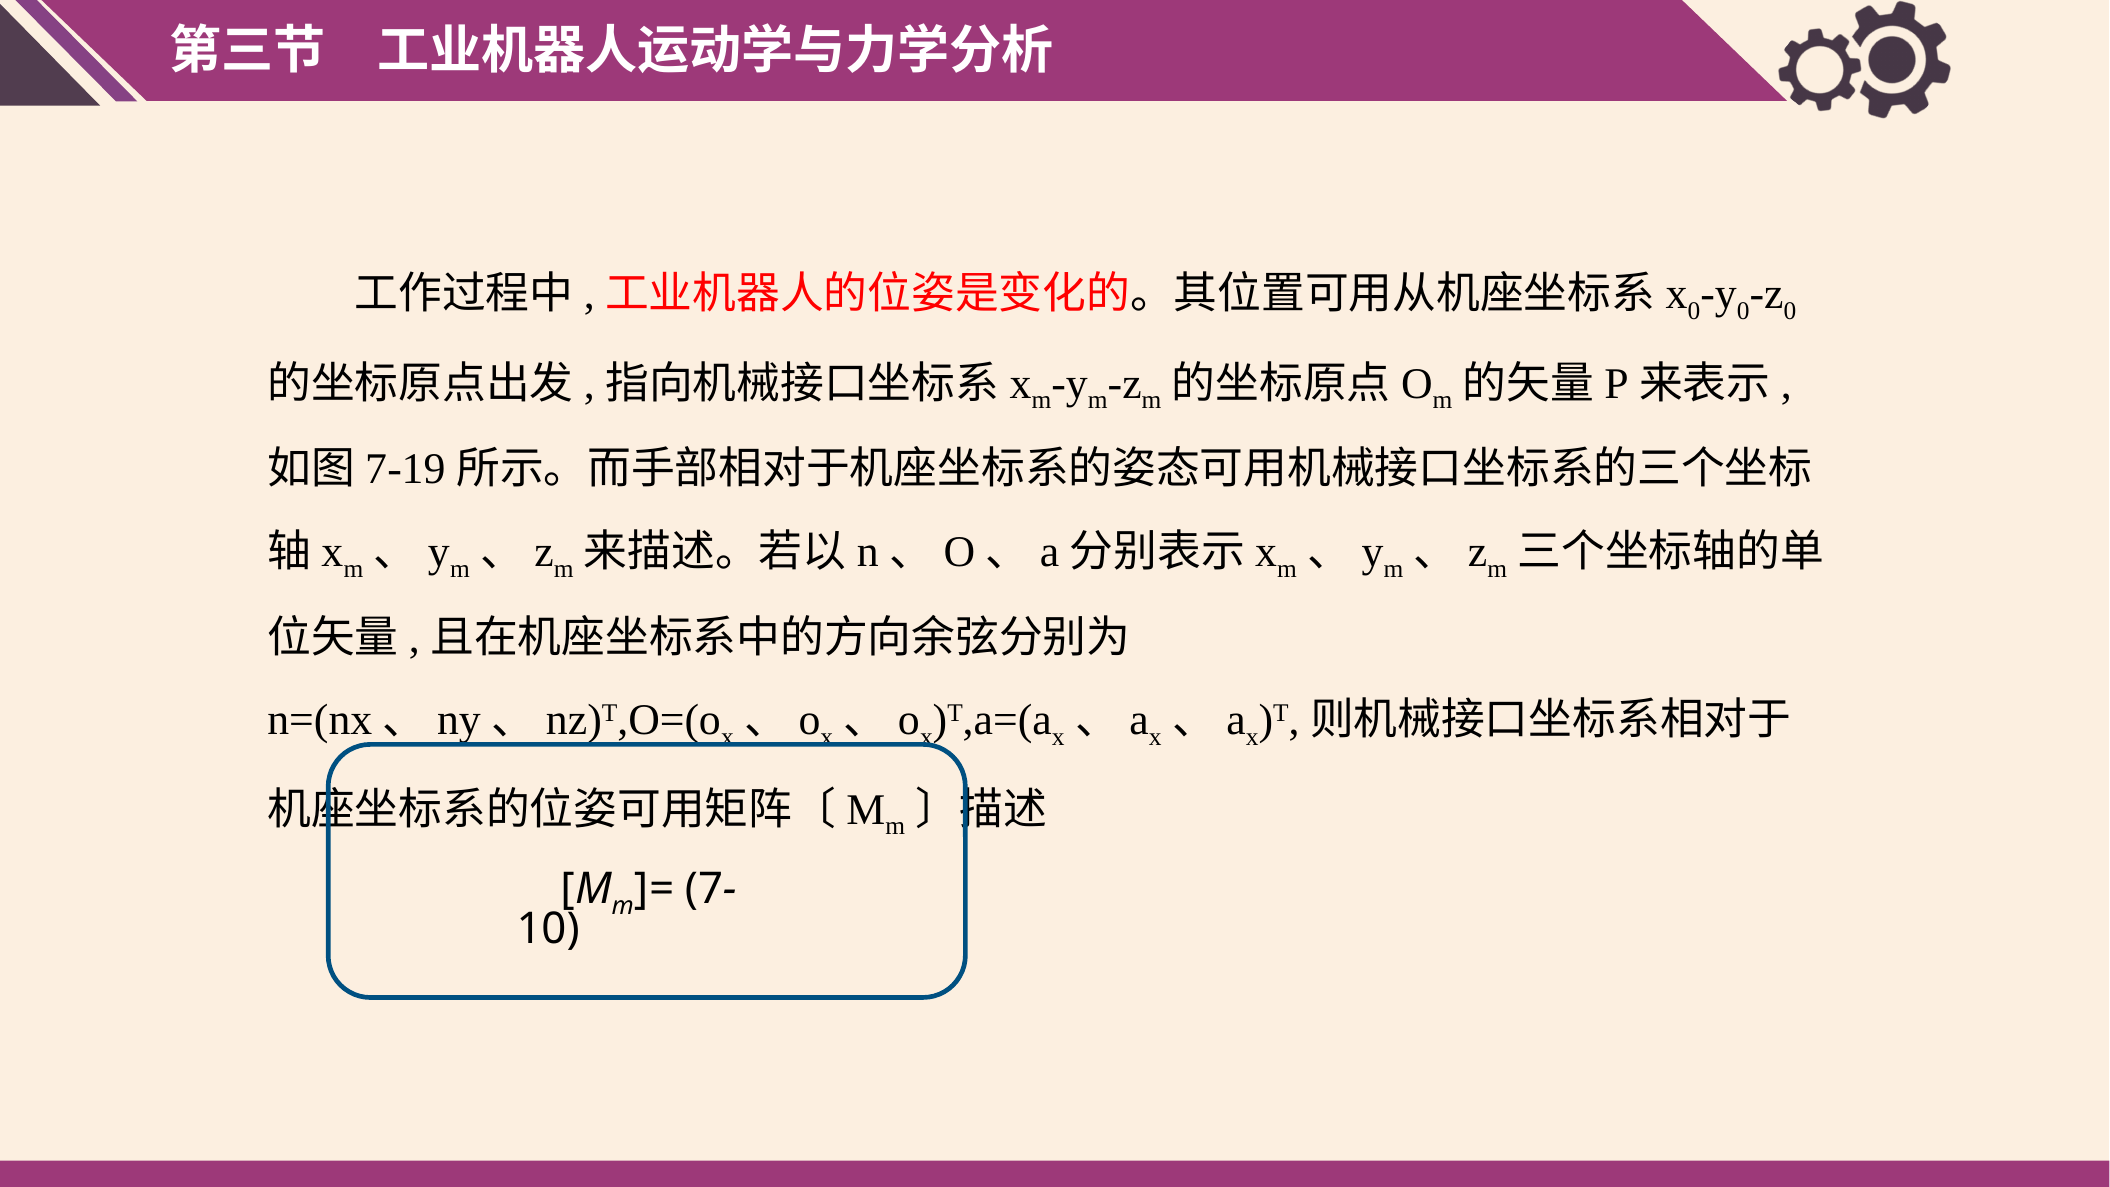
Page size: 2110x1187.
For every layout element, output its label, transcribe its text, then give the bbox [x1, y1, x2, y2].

text_box [0, 1160, 2110, 1187]
picture [1793, 0, 1942, 139]
text_box 工作过程中,工业机器人的位姿是变化的。其位置可用从机座坐标系x0-y0-z0的坐标原点出发,指向机械接口坐标系xm-ym-zm的坐标原点Om的矢量P来表示,如图7-19所示。而手部相对于机座坐标系的姿态可用机械接口坐标系的三个坐标轴xm、ym、zm来描述。若以n、O、a分别表示xm、ym、zm三个坐标轴的单位矢量,且在机座坐标系中的方向余弦分别为n=(nx、ny、nz)T,O=(ox、ox、ox)T,a=(ax、ax、ax)T,则机械接口坐标系相对于机座坐标系的位姿可用矩阵〔Mm〕描述 [251, 227, 1844, 927]
text_box [40, 0, 1790, 103]
text_box [0, 2, 103, 107]
text_box [328, 744, 966, 998]
text_box [13, 0, 140, 103]
text_box 第三节 工业机器人运动学与力学分析 [153, 8, 1460, 87]
